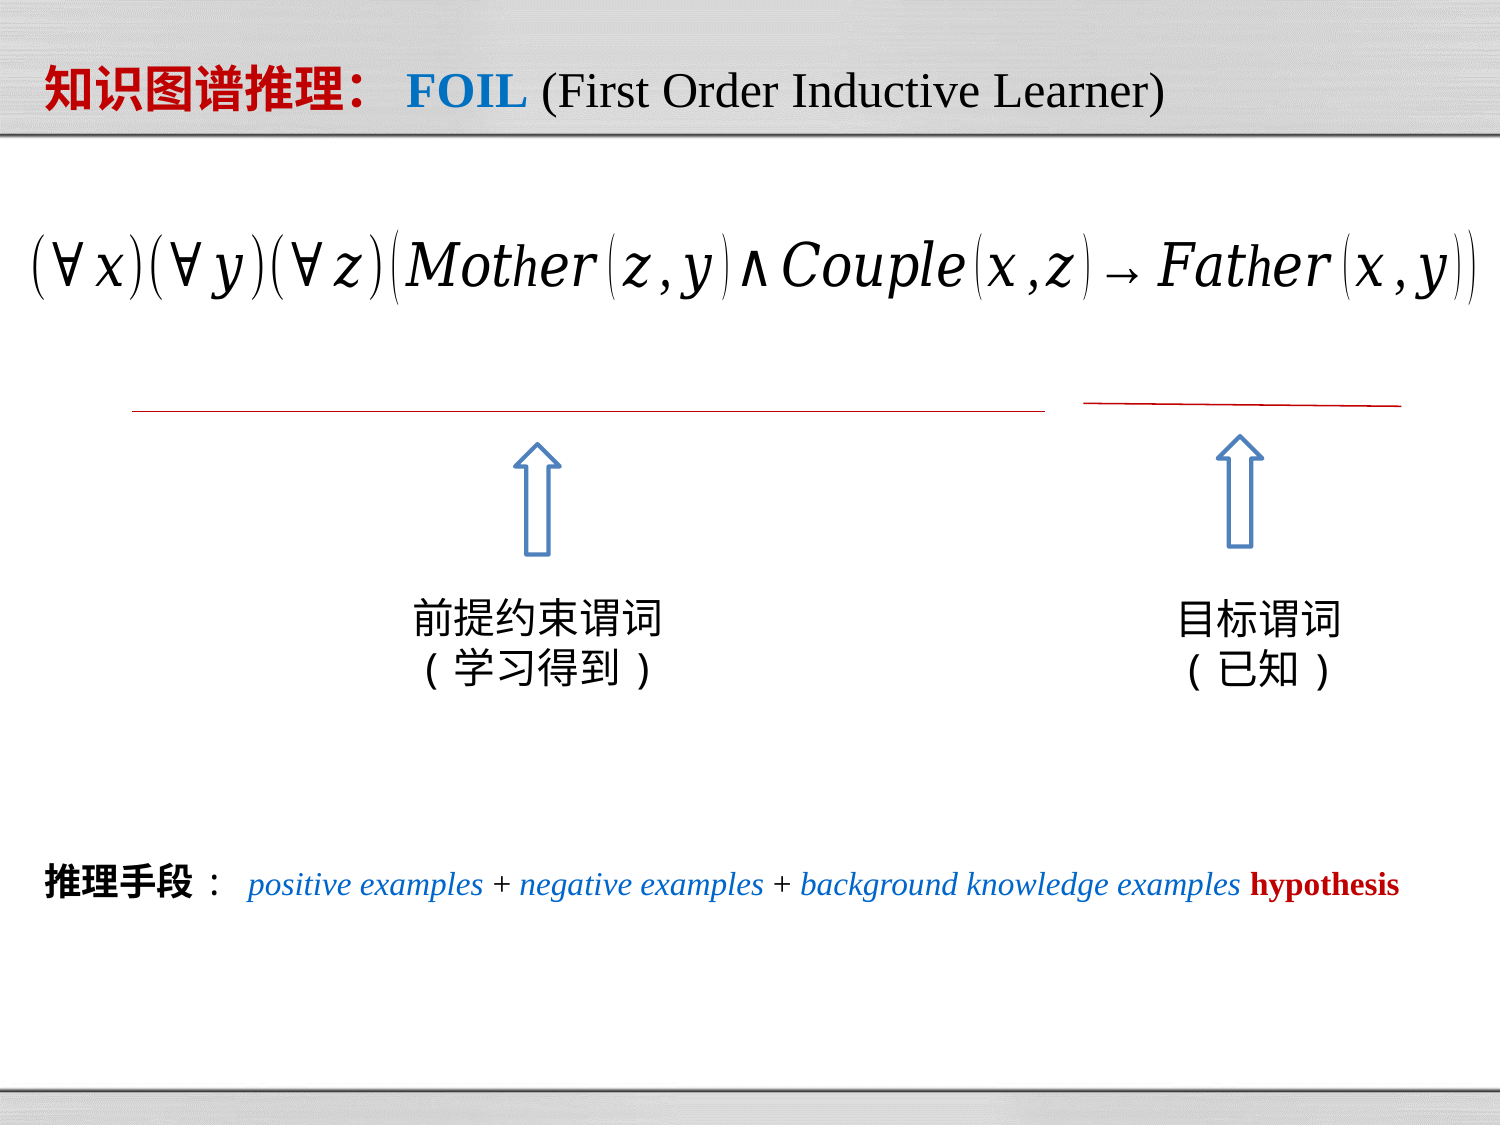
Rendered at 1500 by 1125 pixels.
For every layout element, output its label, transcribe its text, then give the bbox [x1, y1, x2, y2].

text_box [1215, 434, 1265, 549]
text_box 目标谓词 (已知) [1100, 585, 1417, 700]
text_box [1083, 403, 1402, 407]
text_box [513, 441, 562, 557]
text_box 前提约束谓词 (学习得到) [351, 584, 724, 700]
picture [0, 0, 1500, 1125]
text_box 知识图谱推理：FOIL (First Order Inductive Learner) [29, 0, 1500, 125]
